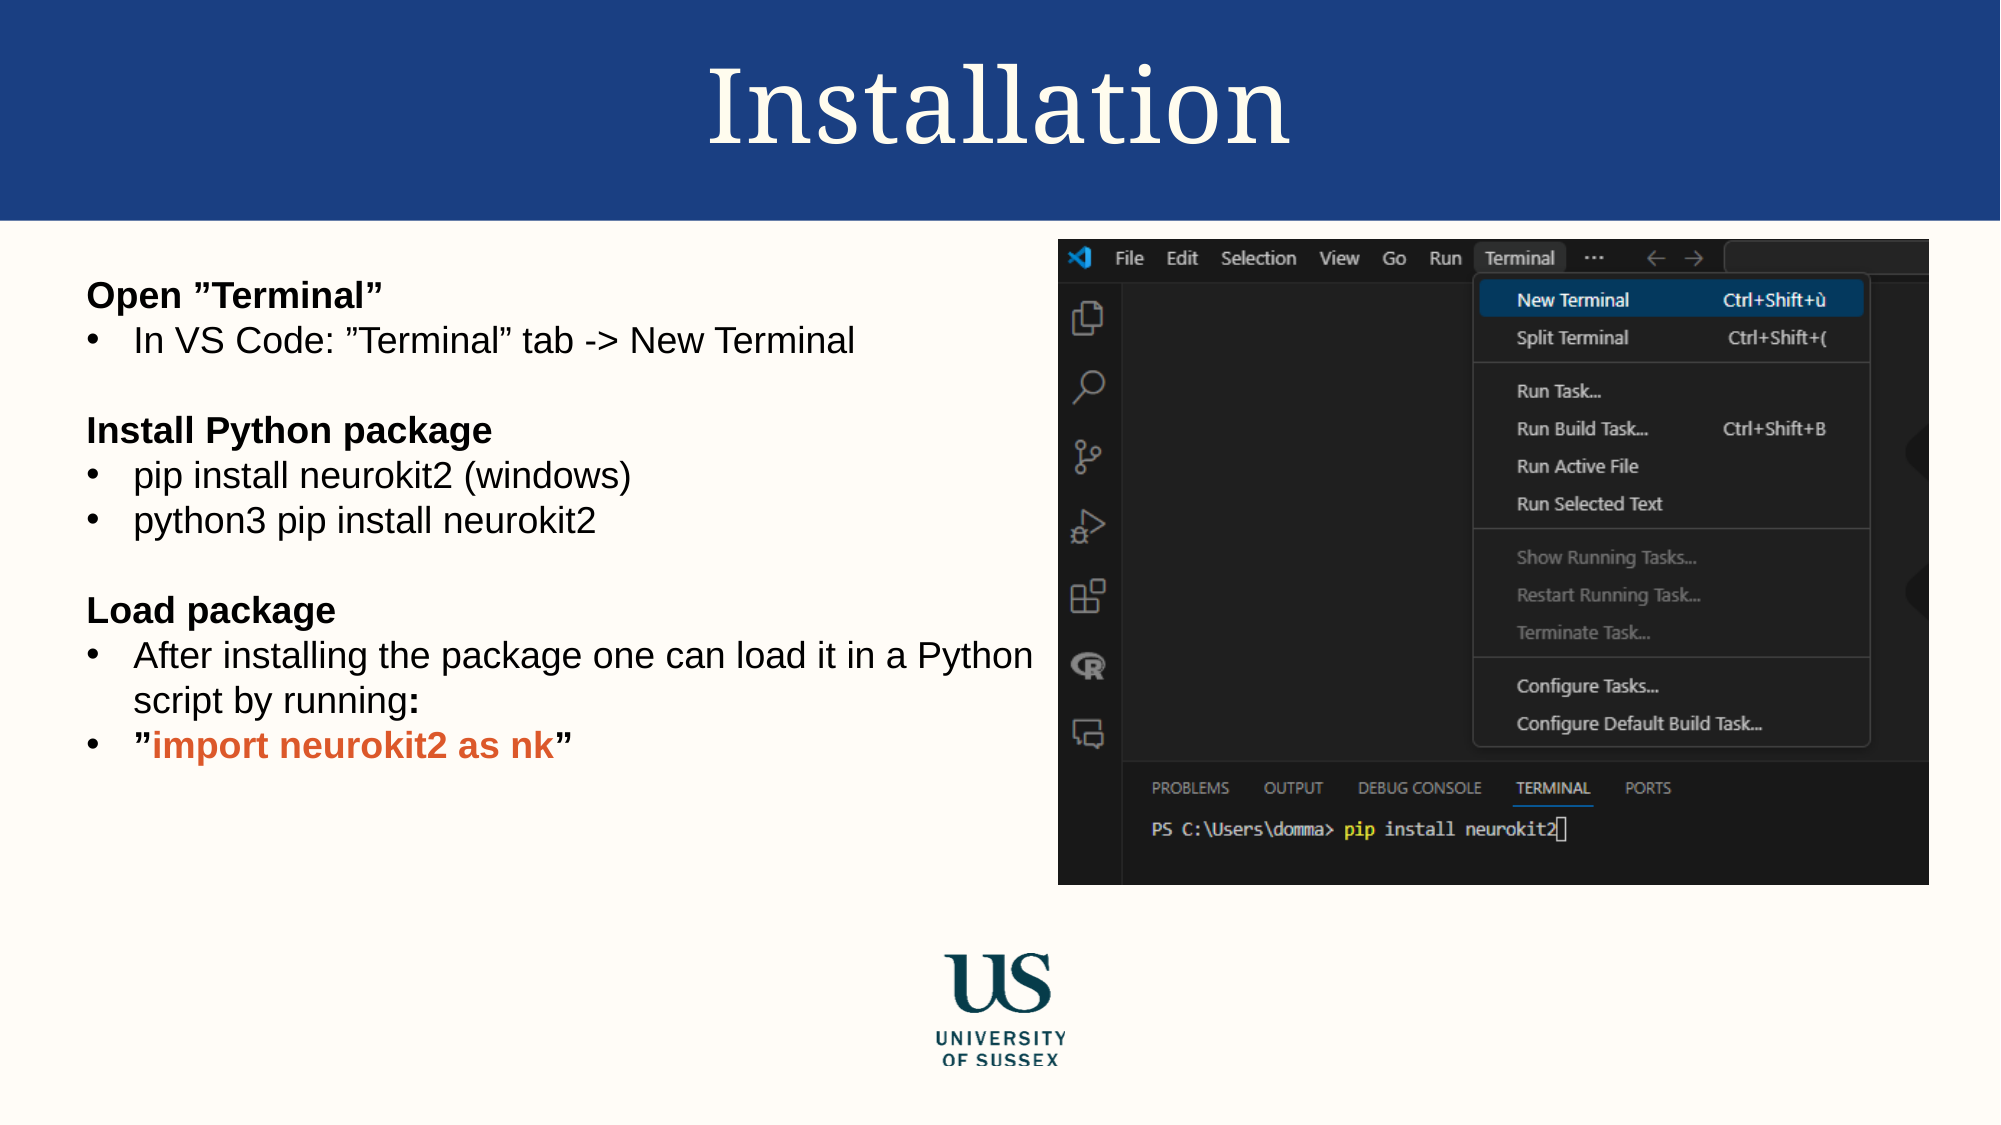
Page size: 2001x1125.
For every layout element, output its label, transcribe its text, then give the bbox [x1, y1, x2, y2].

title Installation [129, 46, 1871, 175]
text_box Open ”Terminal” In VS Code: ”Terminal” tab -> New Terminal Install Python package pip install neurokit2 (windows) python3 pip install neurokit2 Load package After installing the package one can load it in a Python script by running: ”import neurokit2 as nk” [71, 263, 1058, 819]
picture [935, 951, 1065, 1066]
picture [1058, 239, 1929, 885]
